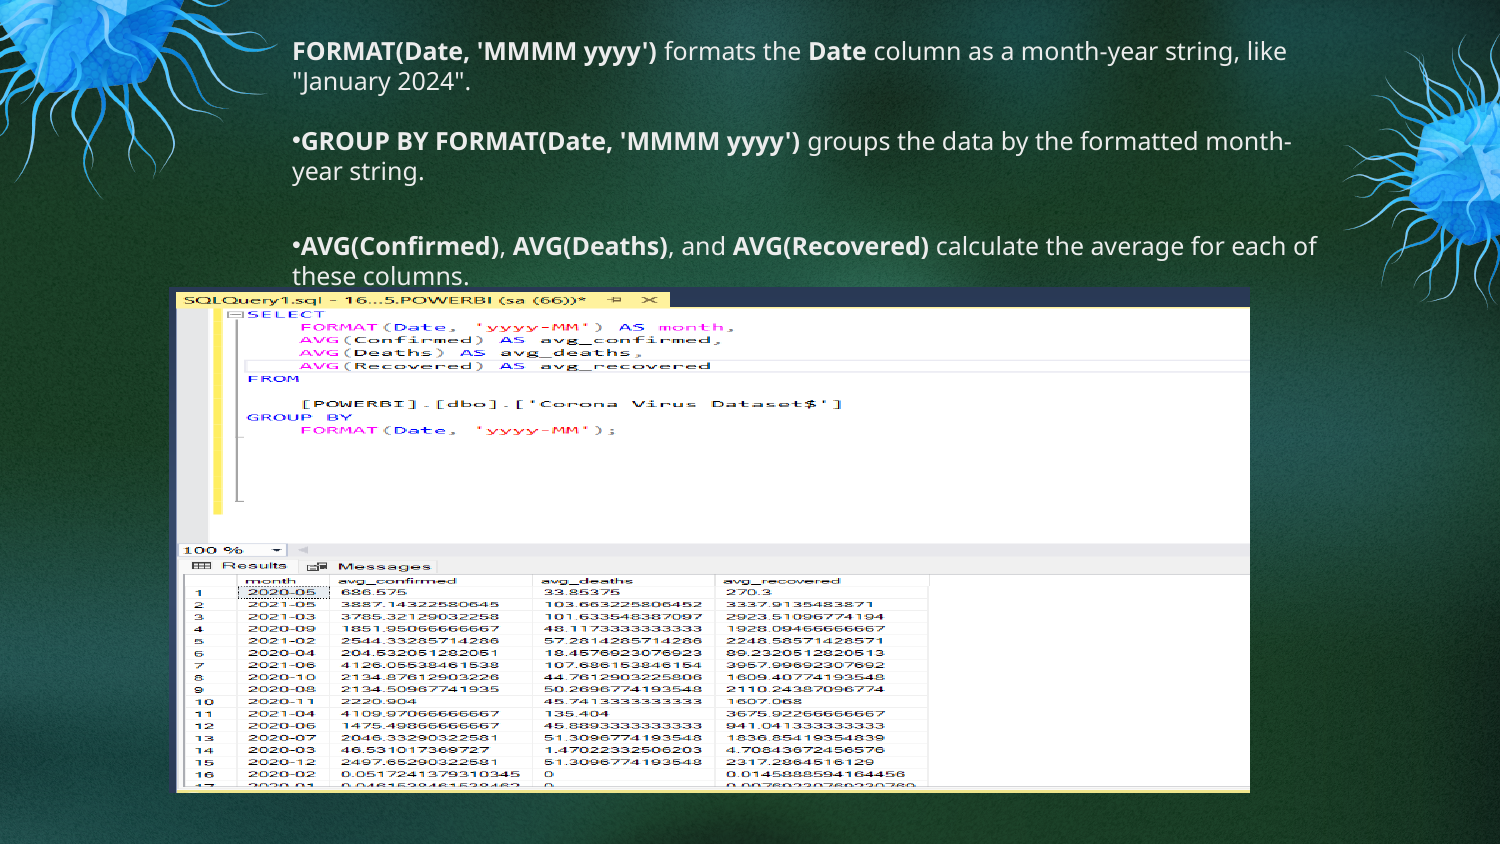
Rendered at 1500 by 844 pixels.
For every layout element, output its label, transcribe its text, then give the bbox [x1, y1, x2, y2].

picture [0, 0, 1500, 844]
text_box [142, 206, 1358, 824]
text_box FORMAT(Date, 'MMMM yyyy') formats the Date column as a month-year string, like "January 2024". GROUP BY FORMAT(Date, 'MMMM yyyy') groups the data by the formatted month-year string. AVG(Confirmed), AVG(Deaths), and AVG(Recovered) calculate the average for each of these columns. [277, 27, 1358, 328]
